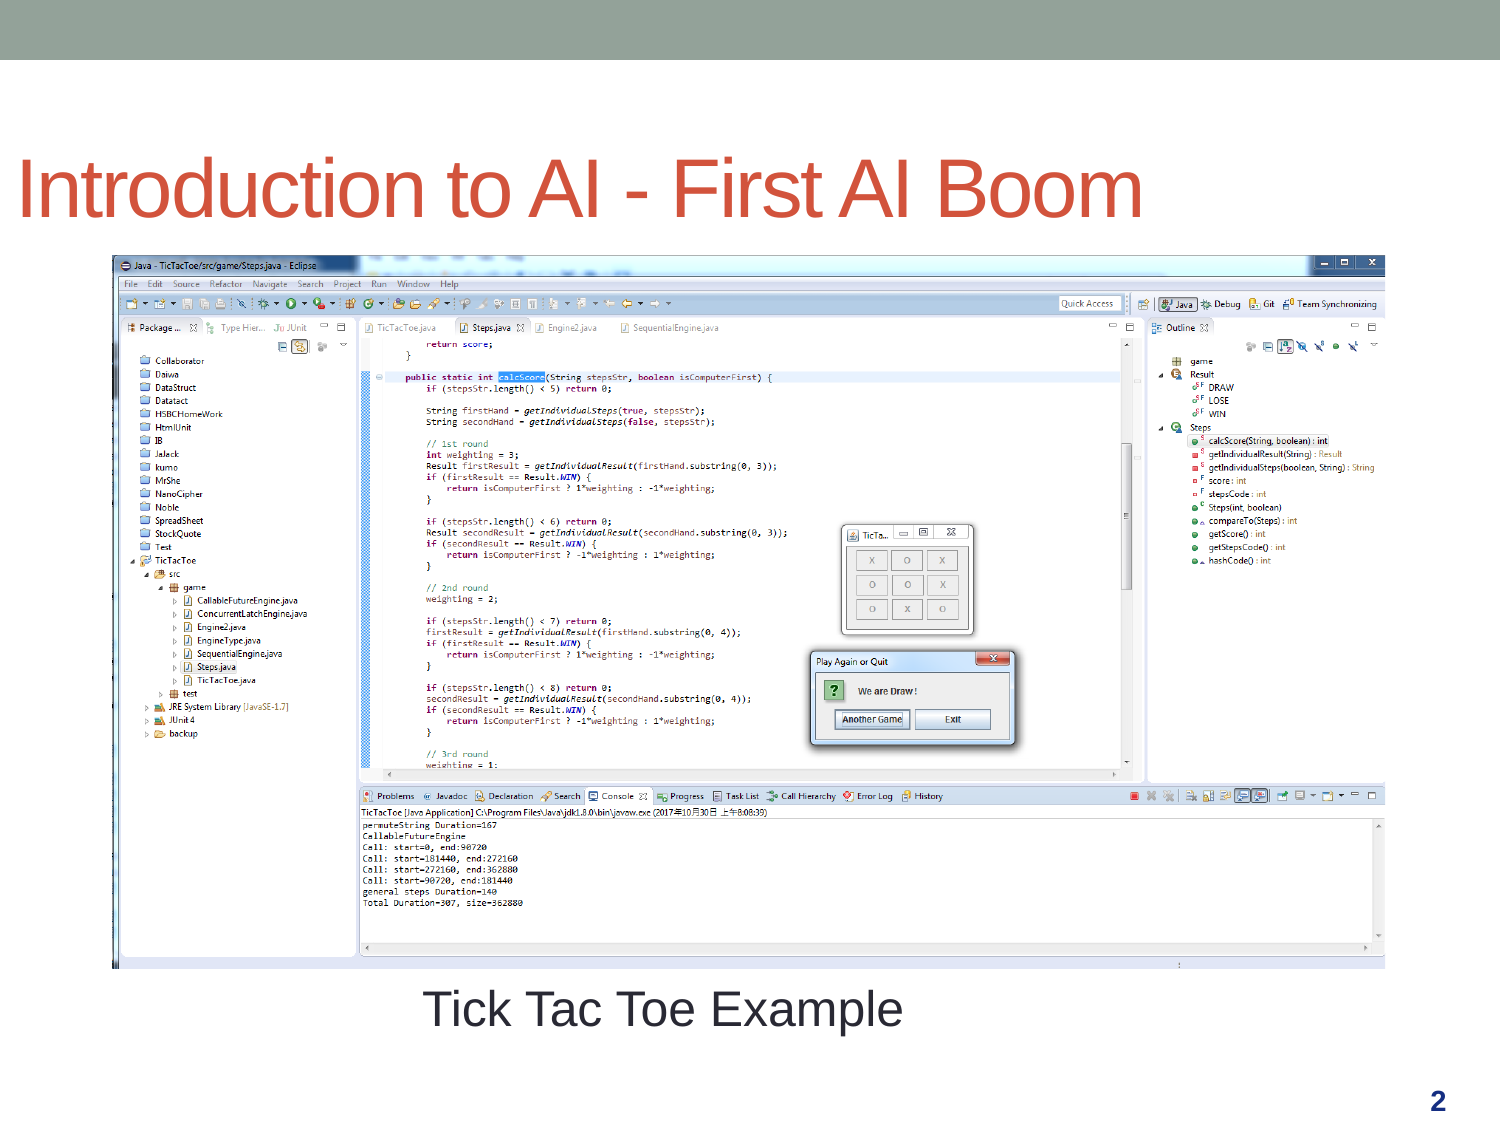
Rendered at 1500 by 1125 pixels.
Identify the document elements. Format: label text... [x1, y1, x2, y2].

text_box Tick Tac Toe Example [407, 979, 1058, 1064]
slide_number 2 [1415, 1070, 1499, 1125]
title Introduction to AI - First AI Boom [0, 101, 1325, 266]
picture [111, 255, 1386, 970]
